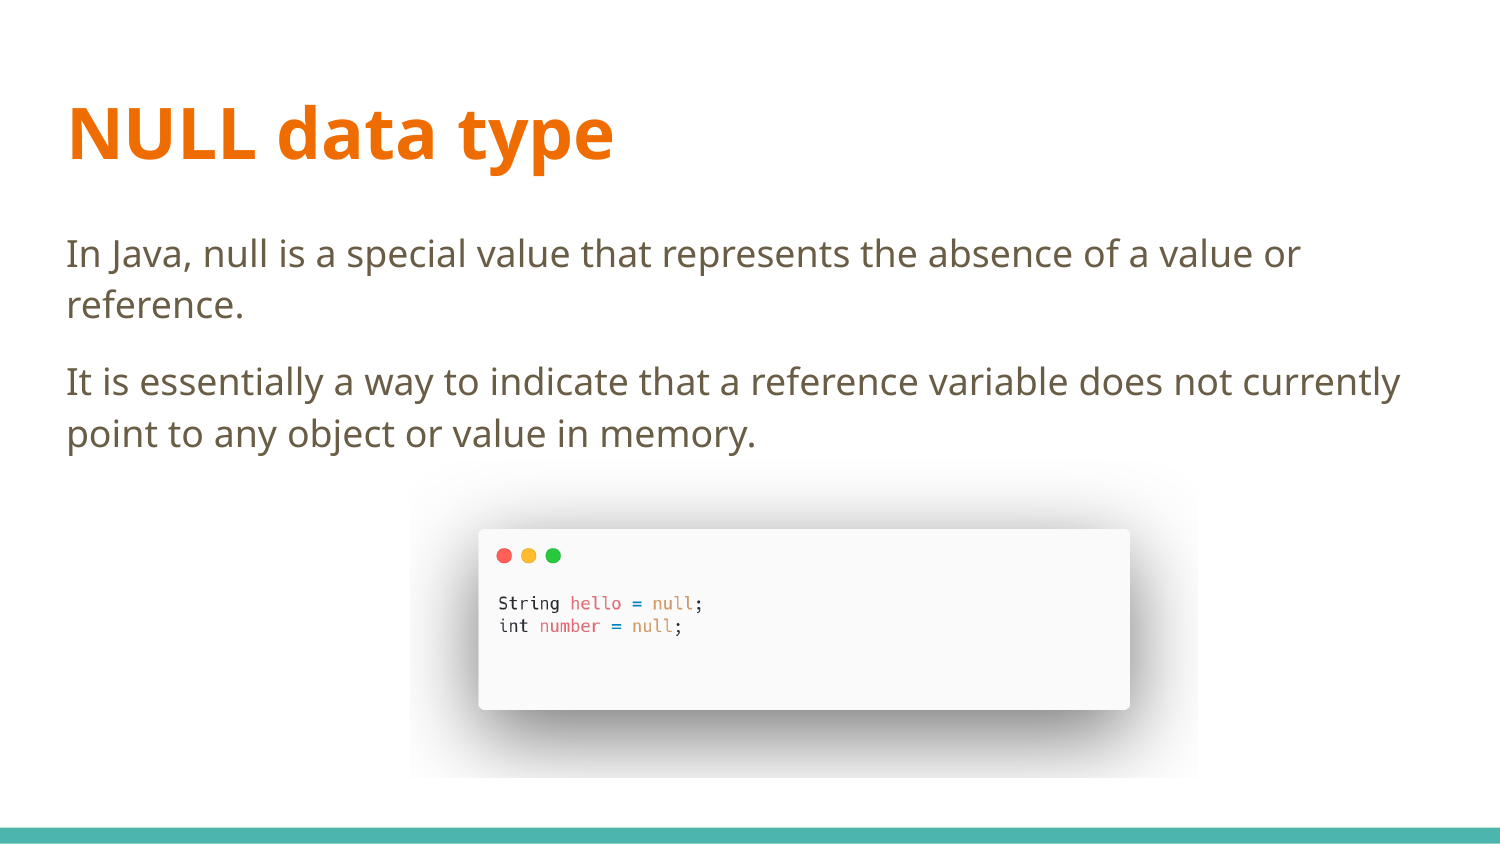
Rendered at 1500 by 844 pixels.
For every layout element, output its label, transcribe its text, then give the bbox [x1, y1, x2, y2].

list In Java, null is a special value that represents the absence of a value or reference. It is essentially a way to indicate that a reference variable does not currently point to any object or value in memory. [51, 207, 1449, 750]
picture [409, 460, 1199, 778]
title NULL data type [51, 72, 1449, 189]
